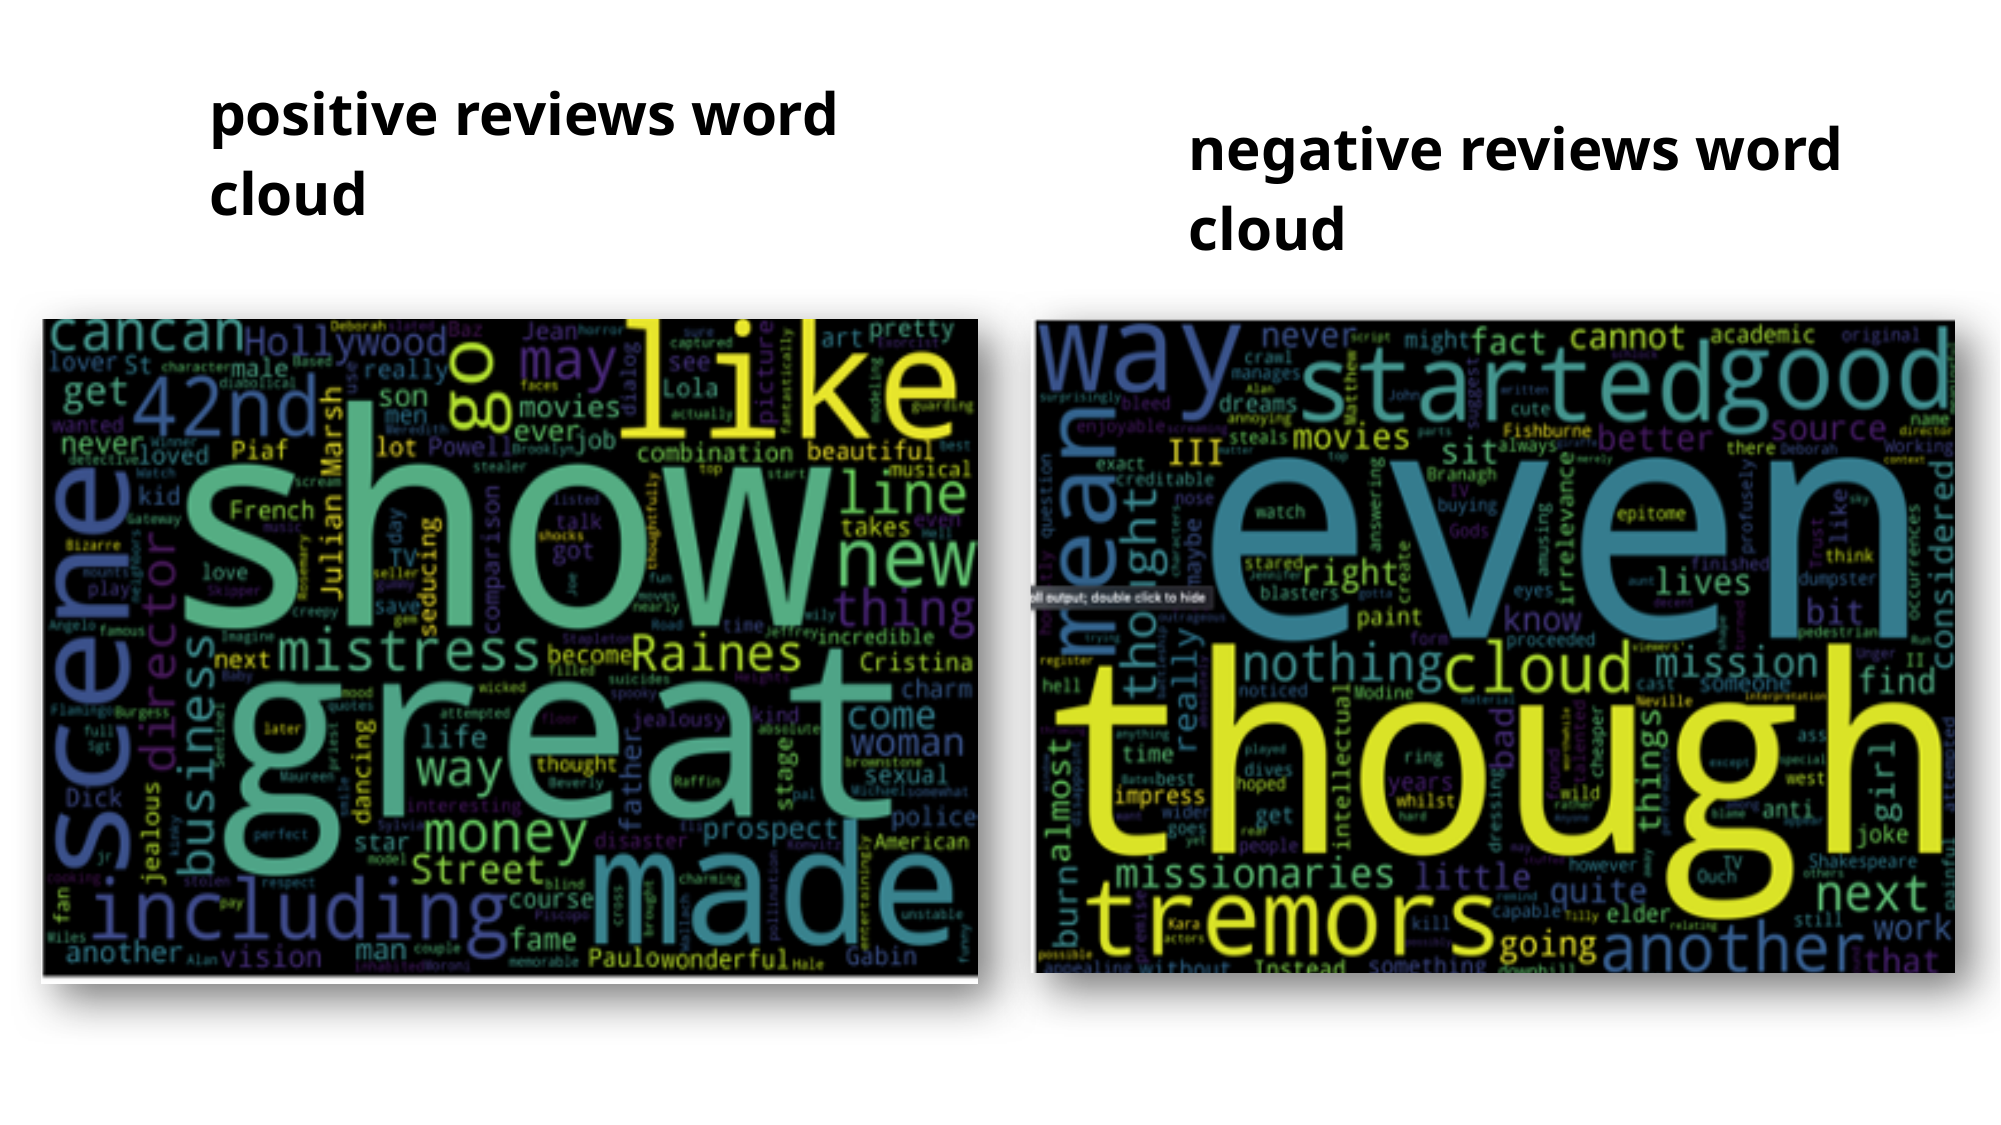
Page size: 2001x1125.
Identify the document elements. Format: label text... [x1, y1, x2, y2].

picture [1030, 318, 1956, 973]
list negative reviews word cloud [1173, 151, 1868, 288]
list positive reviews word cloud [194, 171, 885, 301]
picture [41, 318, 978, 984]
